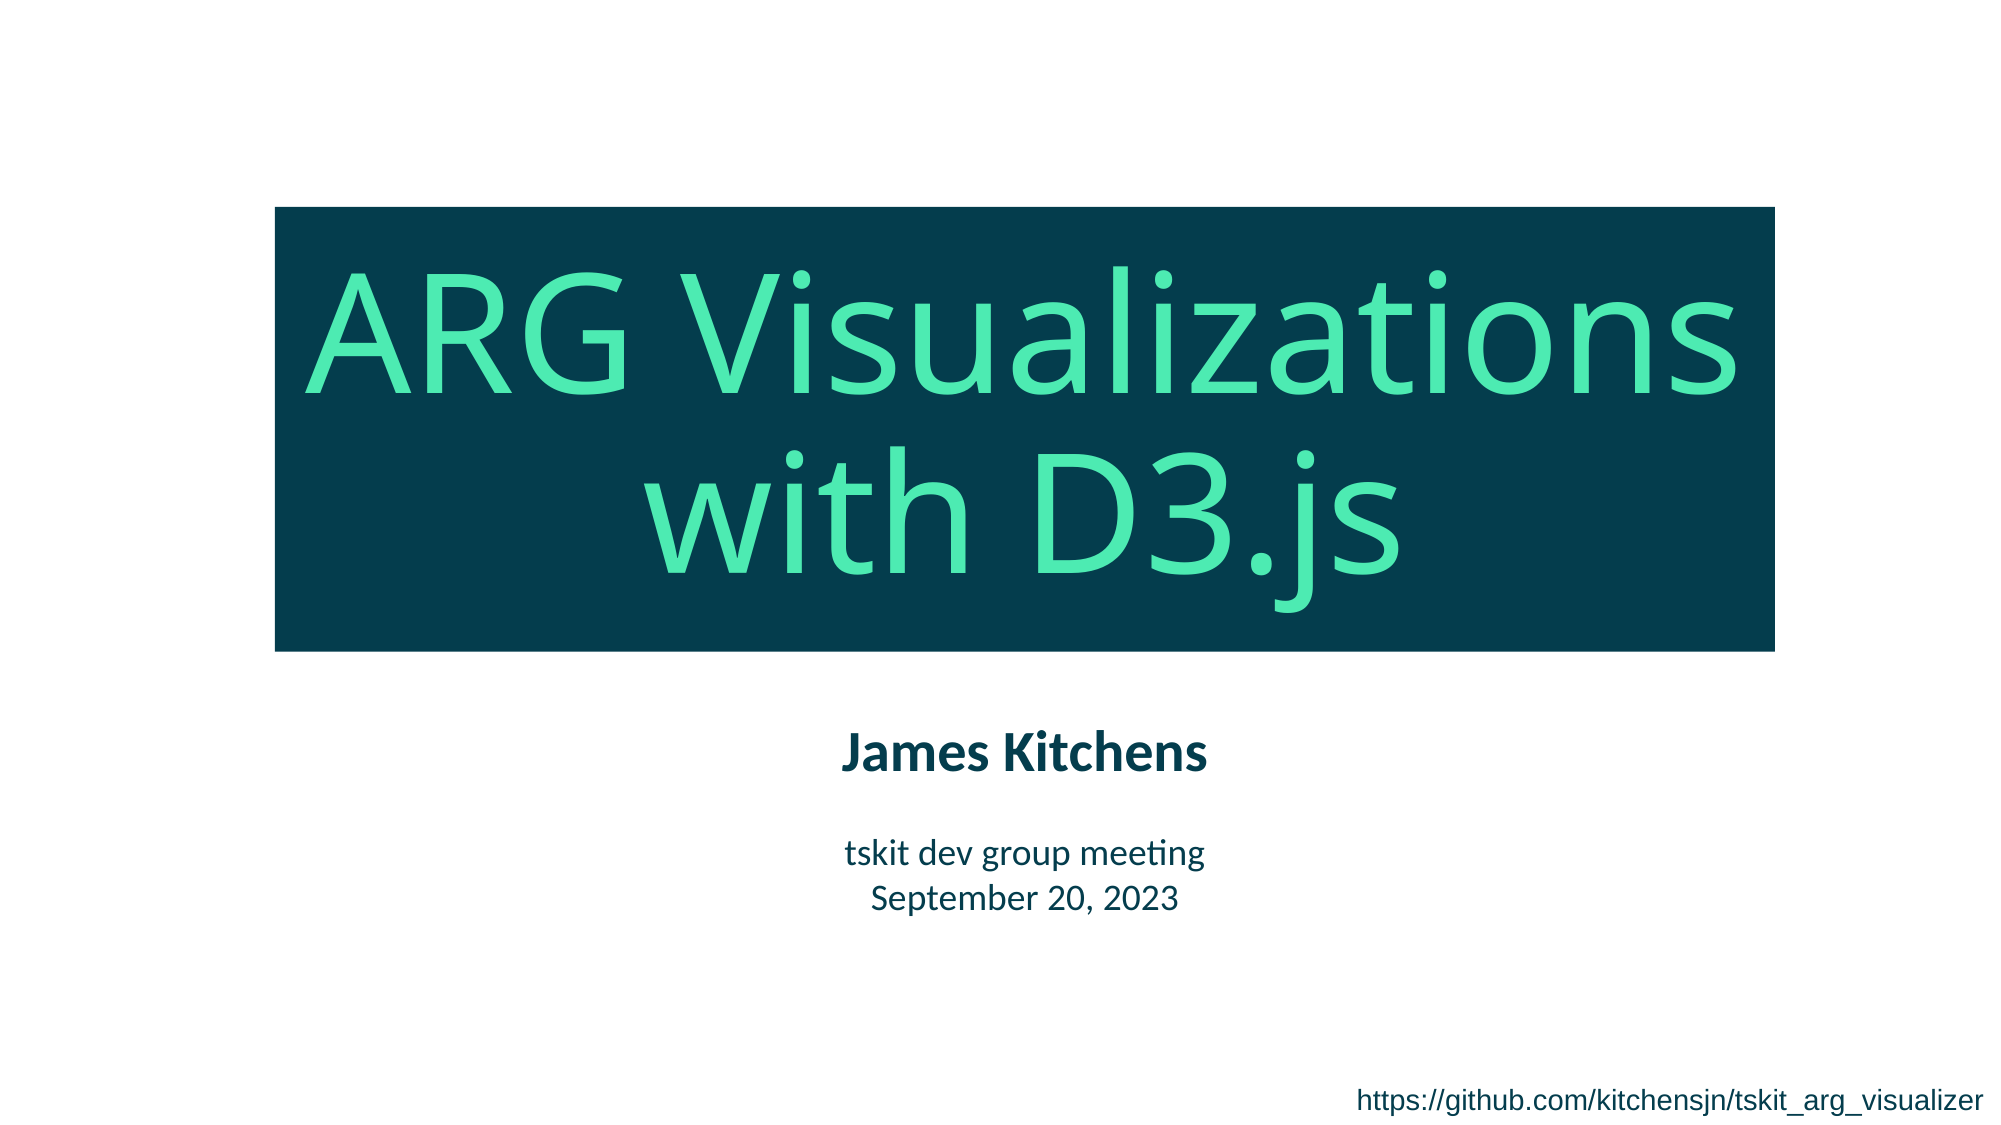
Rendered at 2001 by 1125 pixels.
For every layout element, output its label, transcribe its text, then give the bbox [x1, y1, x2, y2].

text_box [274, 206, 1775, 929]
text_box https://github.com/kitchensjn/tskit_arg_visualizer [1341, 1073, 2000, 1124]
